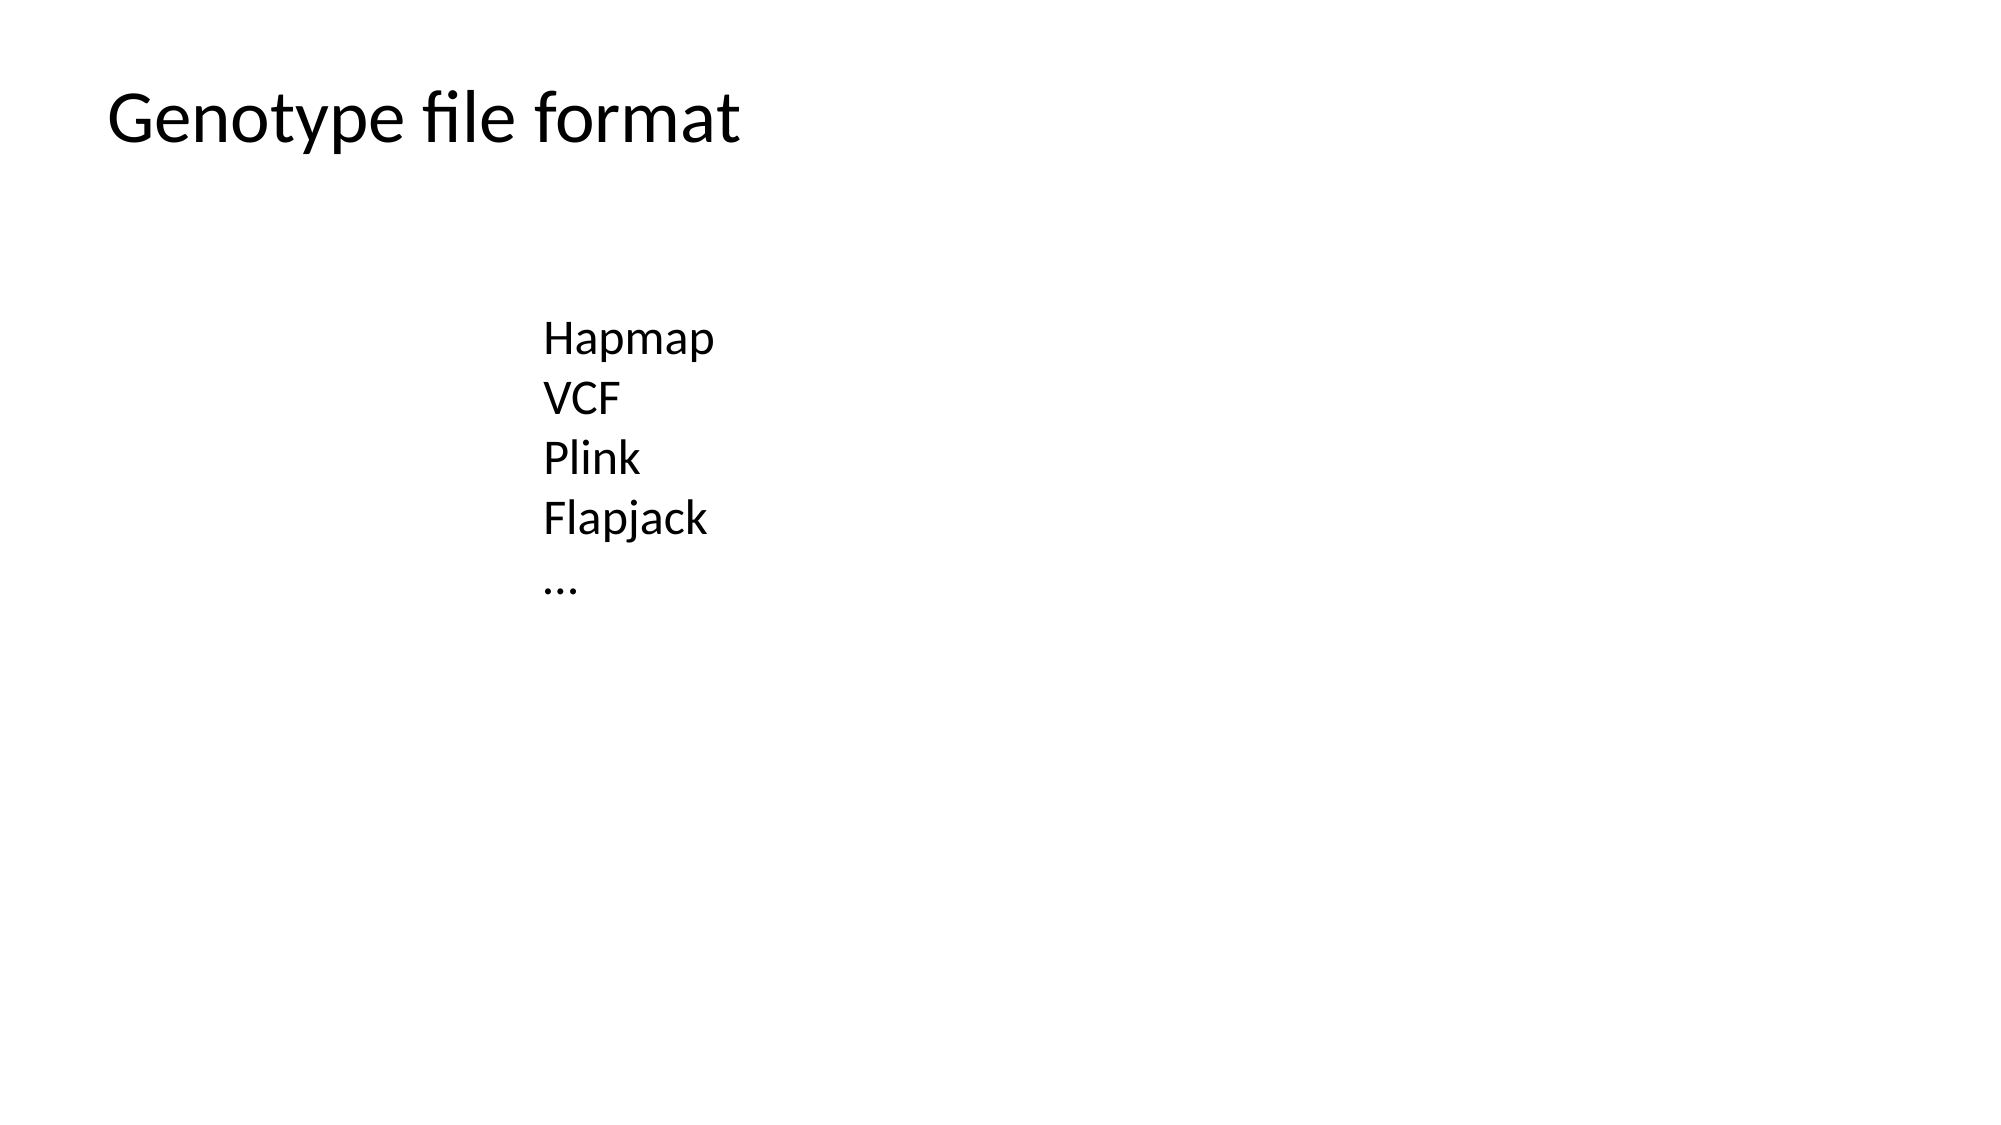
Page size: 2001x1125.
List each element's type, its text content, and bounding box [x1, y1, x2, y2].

text_box Genotype file format [92, 60, 1108, 166]
text_box Hapmap VCF Plink Flapjack … [528, 297, 899, 612]
